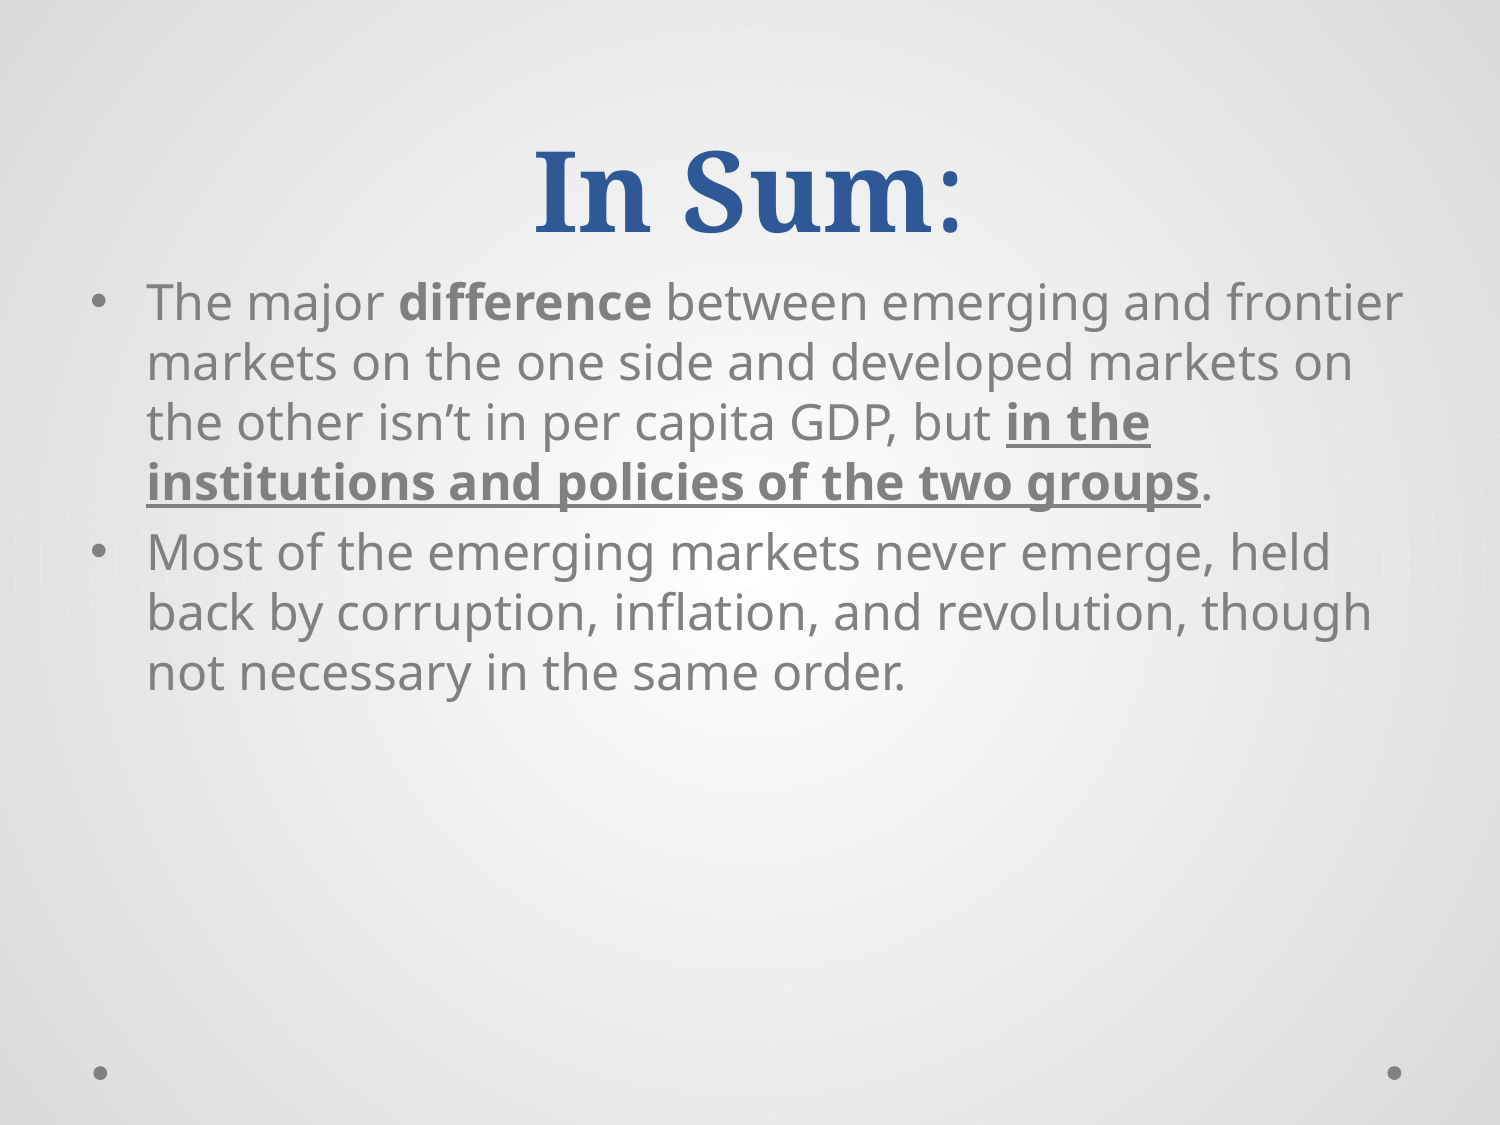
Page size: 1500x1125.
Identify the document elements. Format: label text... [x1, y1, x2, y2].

title In Sum: [75, 0, 1425, 262]
list The major difference between emerging and frontier markets on the one side and developed markets on the other isn’t in per capita GDP, but in the institutions and policies of the two groups. Most of the emerging markets never emerge, held back by corruption, inflation, and revolution, though not necessary in the same order. [75, 262, 1425, 1005]
